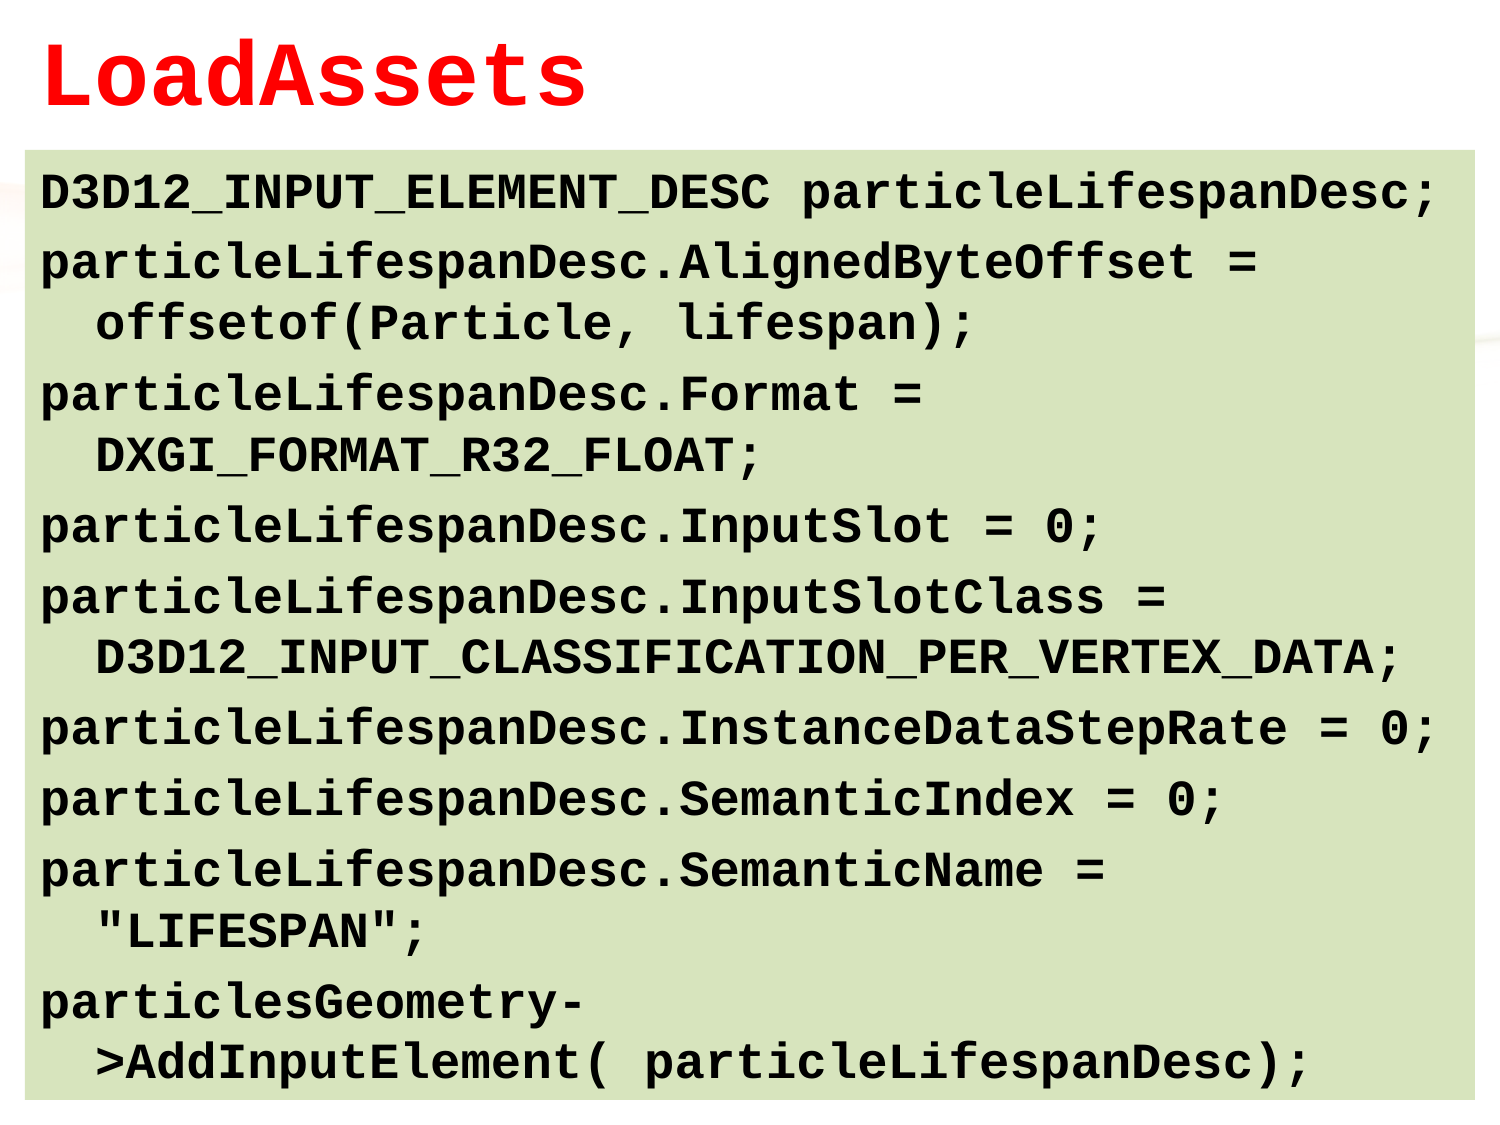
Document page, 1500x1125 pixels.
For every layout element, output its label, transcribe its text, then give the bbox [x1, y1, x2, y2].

list D3D12_INPUT_ELEMENT_DESC particleLifespanDesc; particleLifespanDesc.AlignedByteOffset = offsetof(Particle, lifespan); particleLifespanDesc.Format = DXGI_FORMAT_R32_FLOAT; particleLifespanDesc.InputSlot = 0; particleLifespanDesc.InputSlotClass = D3D12_INPUT_CLASSIFICATION_PER_VERTEX_DATA; particleLifespanDesc.InstanceDataStepRate = 0; particleLifespanDesc.SemanticIndex = 0; particleLifespanDesc.SemanticName = "LIFESPAN"; particlesGeometry->AddInputElement( particleLifespanDesc); [24, 149, 1475, 1100]
title LoadAssets [24, 12, 1275, 125]
